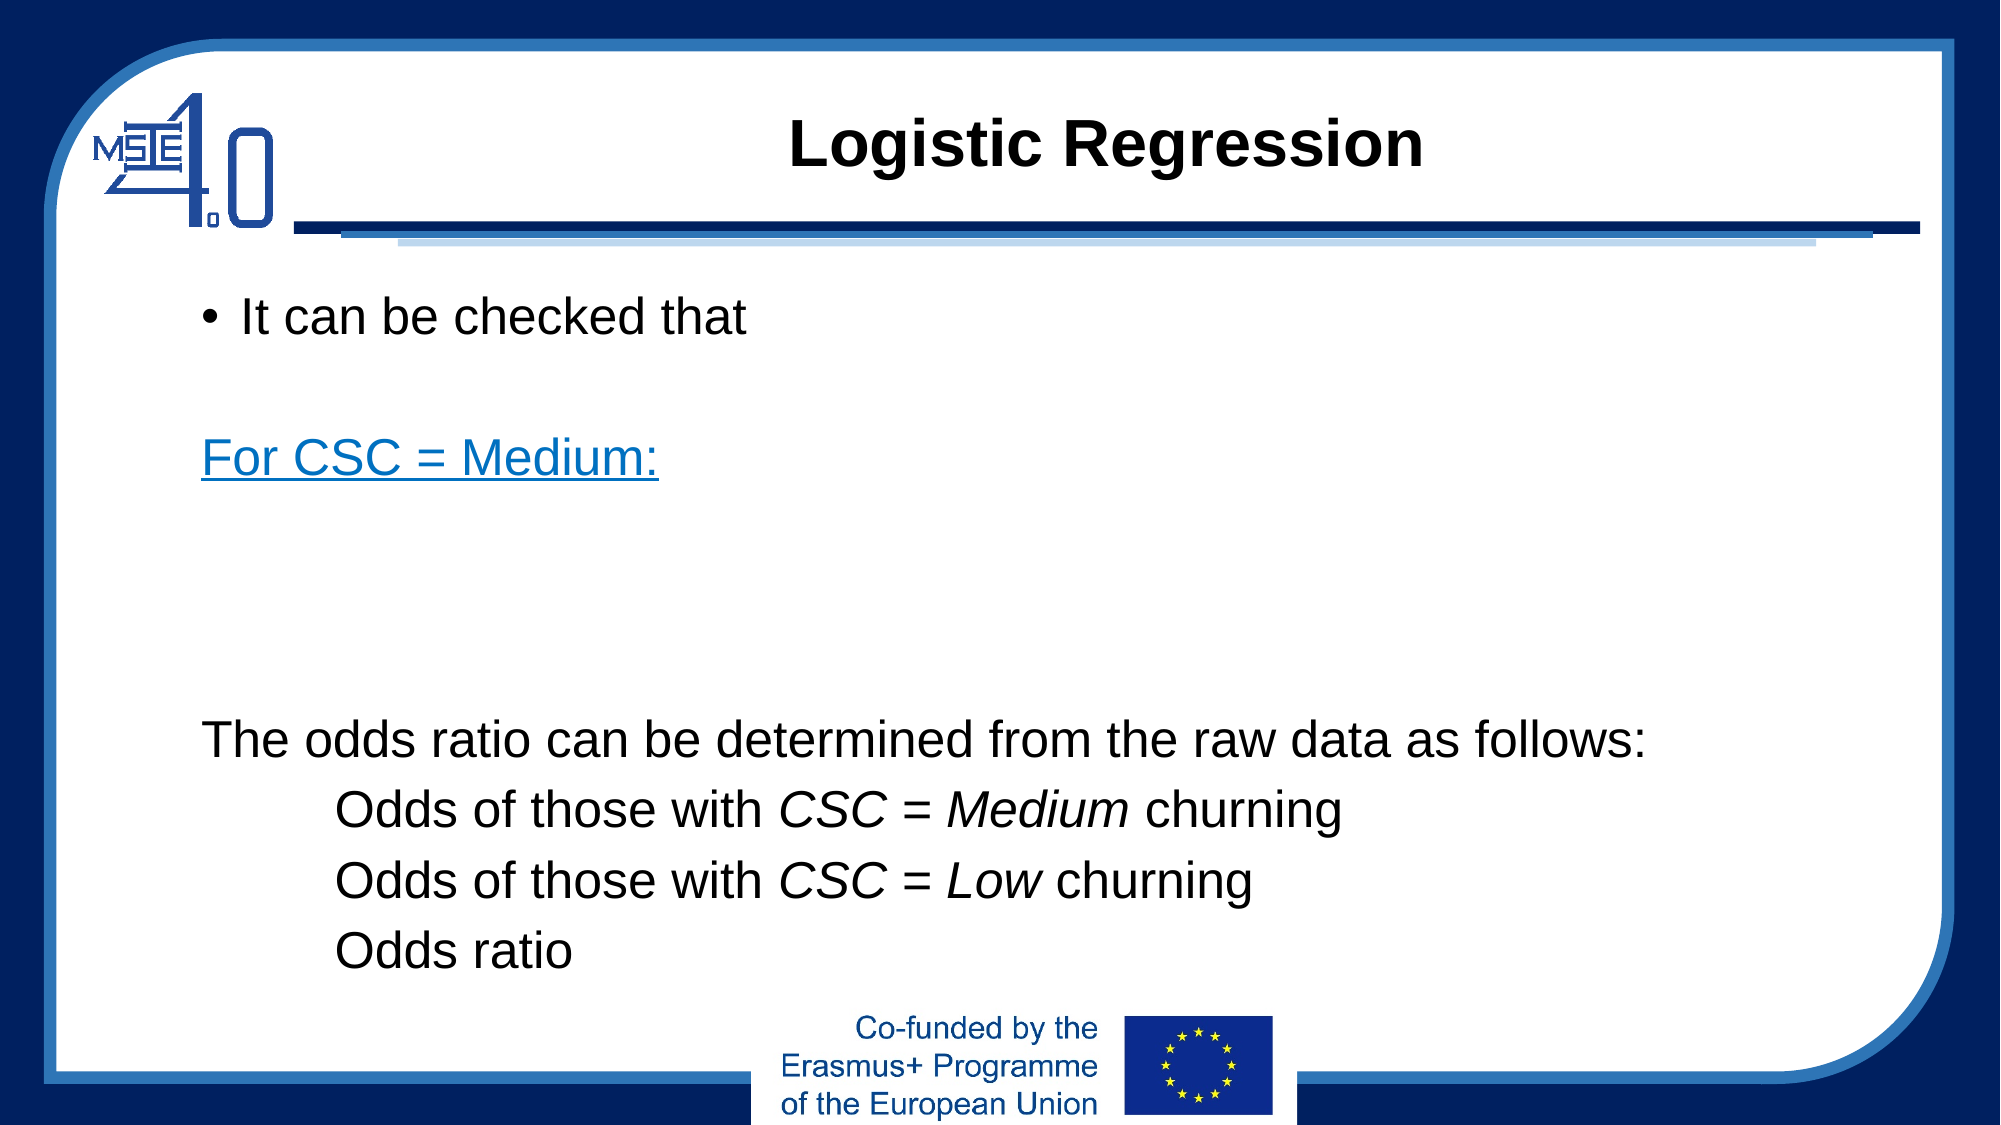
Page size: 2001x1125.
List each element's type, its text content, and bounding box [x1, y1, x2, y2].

title Logistic Regression [294, 73, 1921, 220]
picture [751, 1003, 1298, 1125]
